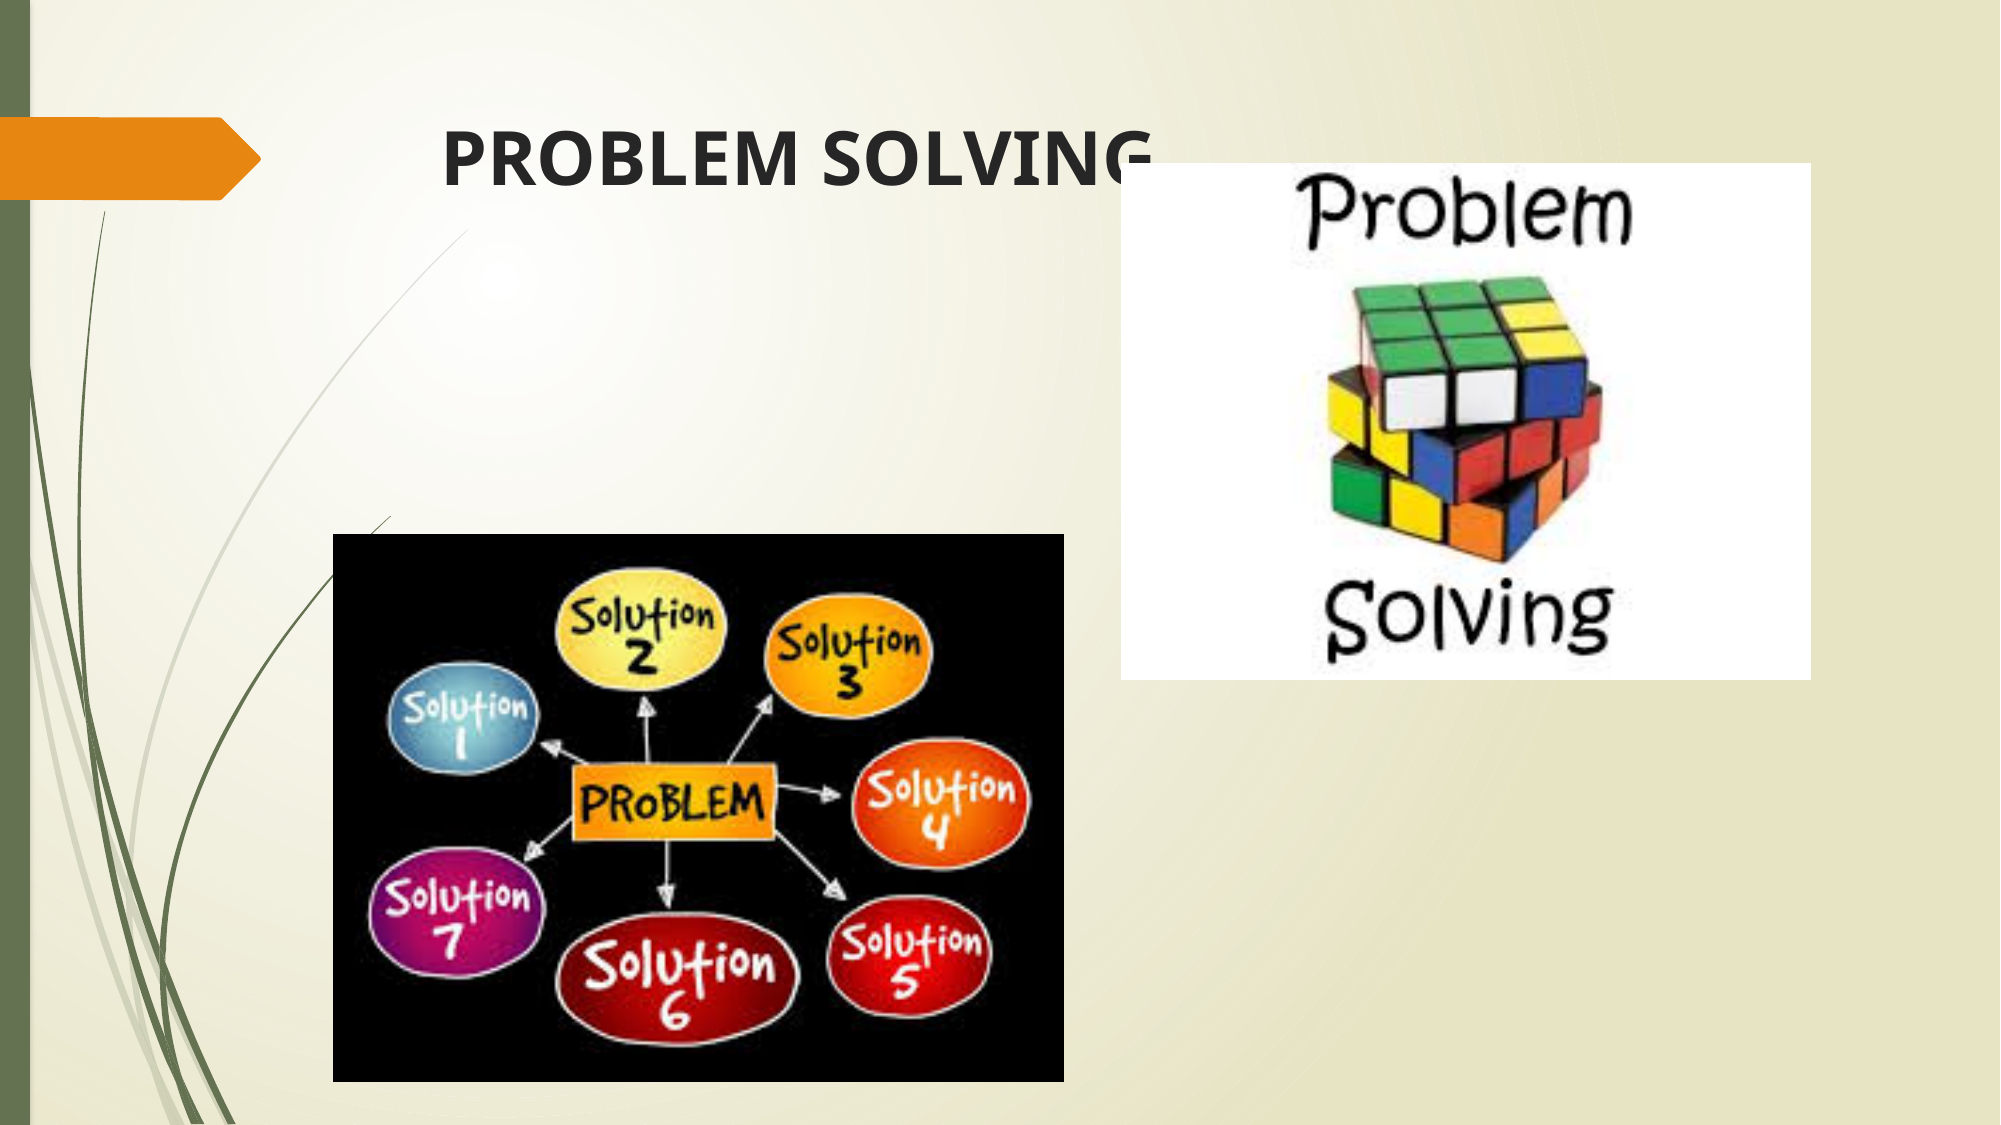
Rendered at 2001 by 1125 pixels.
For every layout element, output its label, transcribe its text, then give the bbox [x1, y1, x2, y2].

picture [333, 534, 1064, 1083]
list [1121, 162, 1811, 680]
title PROBLEM SOLVING [425, 102, 1888, 313]
